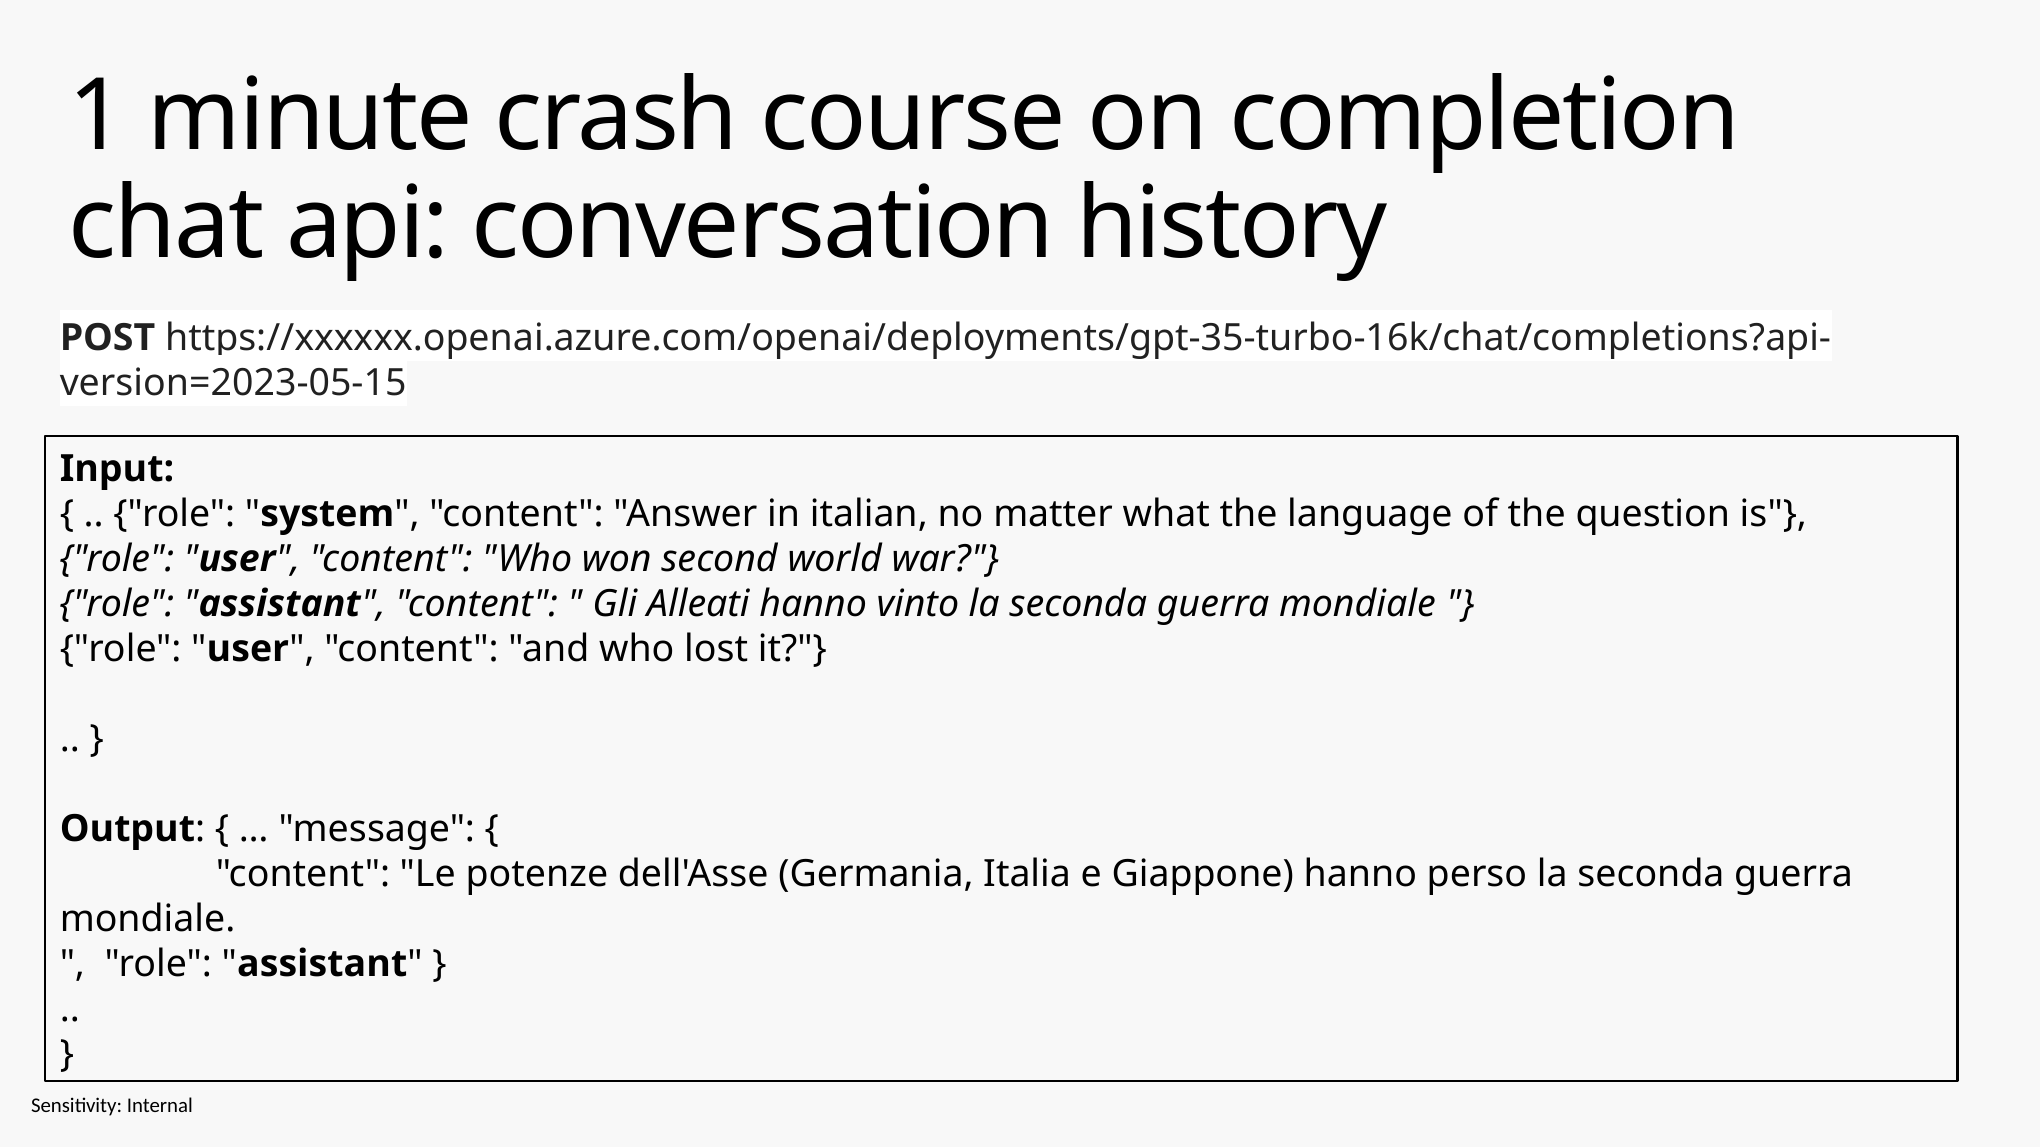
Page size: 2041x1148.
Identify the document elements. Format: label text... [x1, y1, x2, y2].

title 1 minute crash course on completion chat api: conversation history [45, 48, 1971, 199]
text_box POST https://xxxxxx.openai.azure.com/openai/deployments/gpt-35-turbo-16k/chat/completions?api-version=2023-05-15 [45, 305, 1933, 410]
text_box Input: { .. {"role": "system", "content": "Answer in italian, no matter what the language of the question is"}, {"role": "user", "content": "Who won second world war?"} {"role": "assistant", "content": " Gli Alleati hanno vinto la seconda guerra mondiale "} {"role": "user", "content": "and who lost it?"} .. } Output: { … "message": { "content": "Le potenze dell'Asse (Germania, Italia e Giappone) hanno perso la seconda guerra mondiale. ", "role": "assistant" } .. } [45, 436, 1958, 1081]
